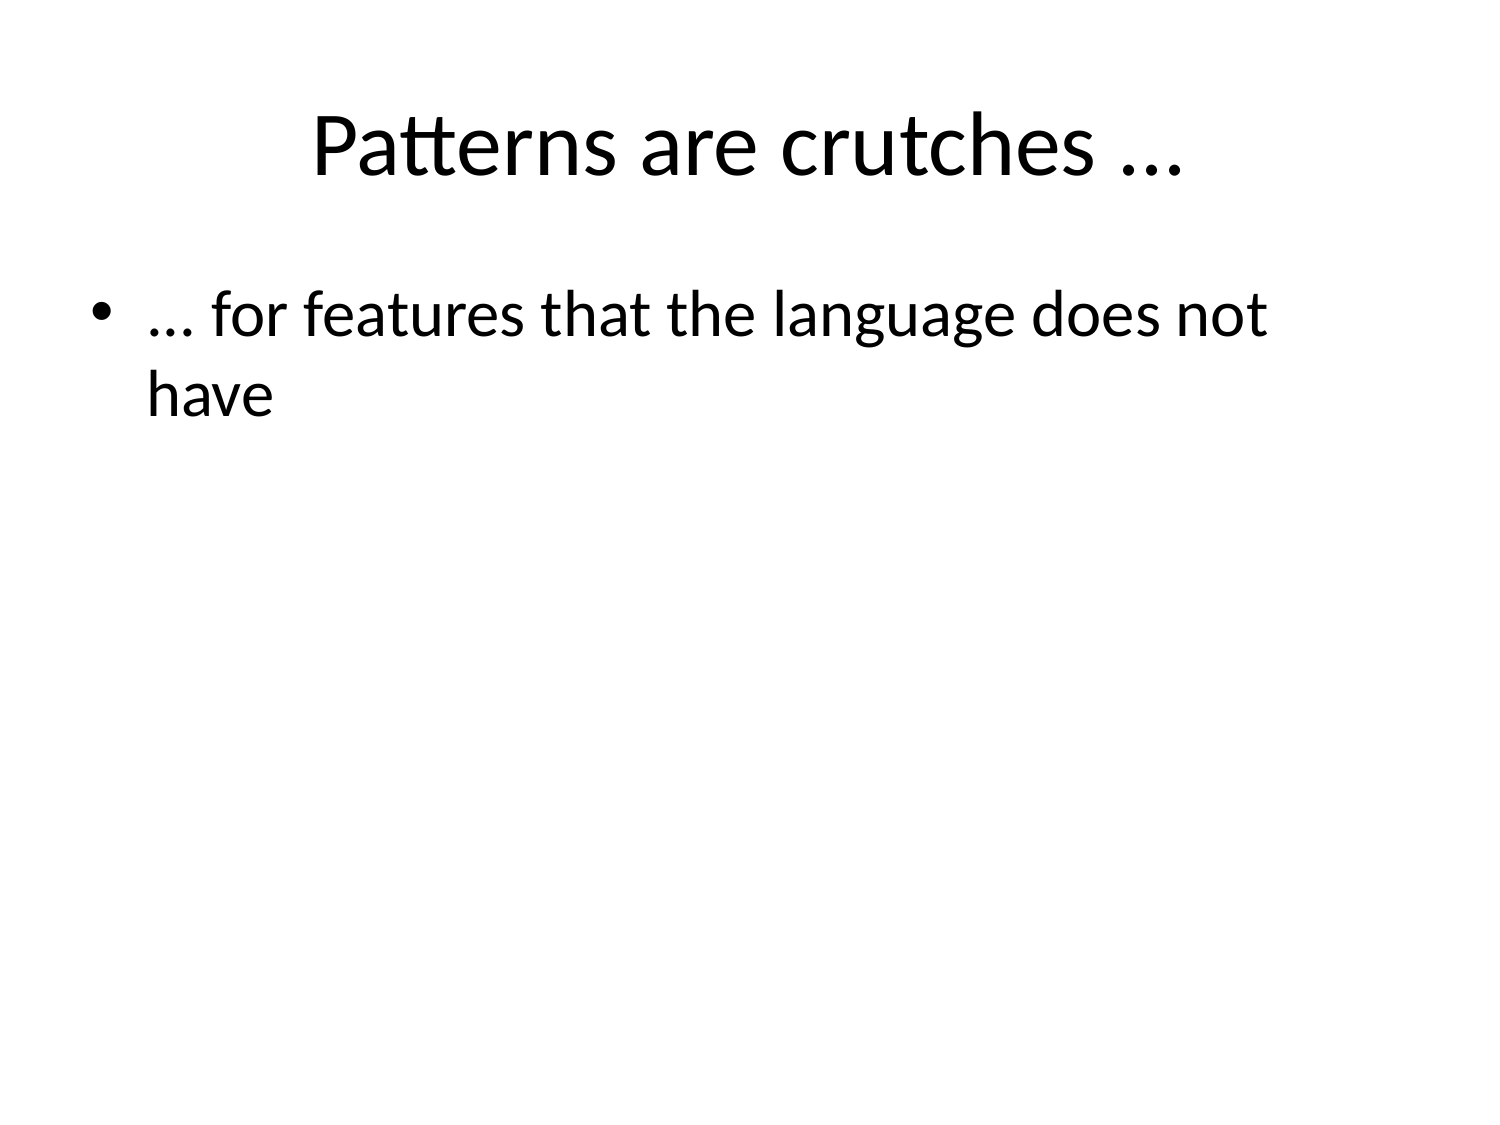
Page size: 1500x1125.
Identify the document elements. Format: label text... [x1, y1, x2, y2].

title Patterns are crutches ... [75, 45, 1425, 233]
list ... for features that the language does not have [75, 262, 1425, 1005]
